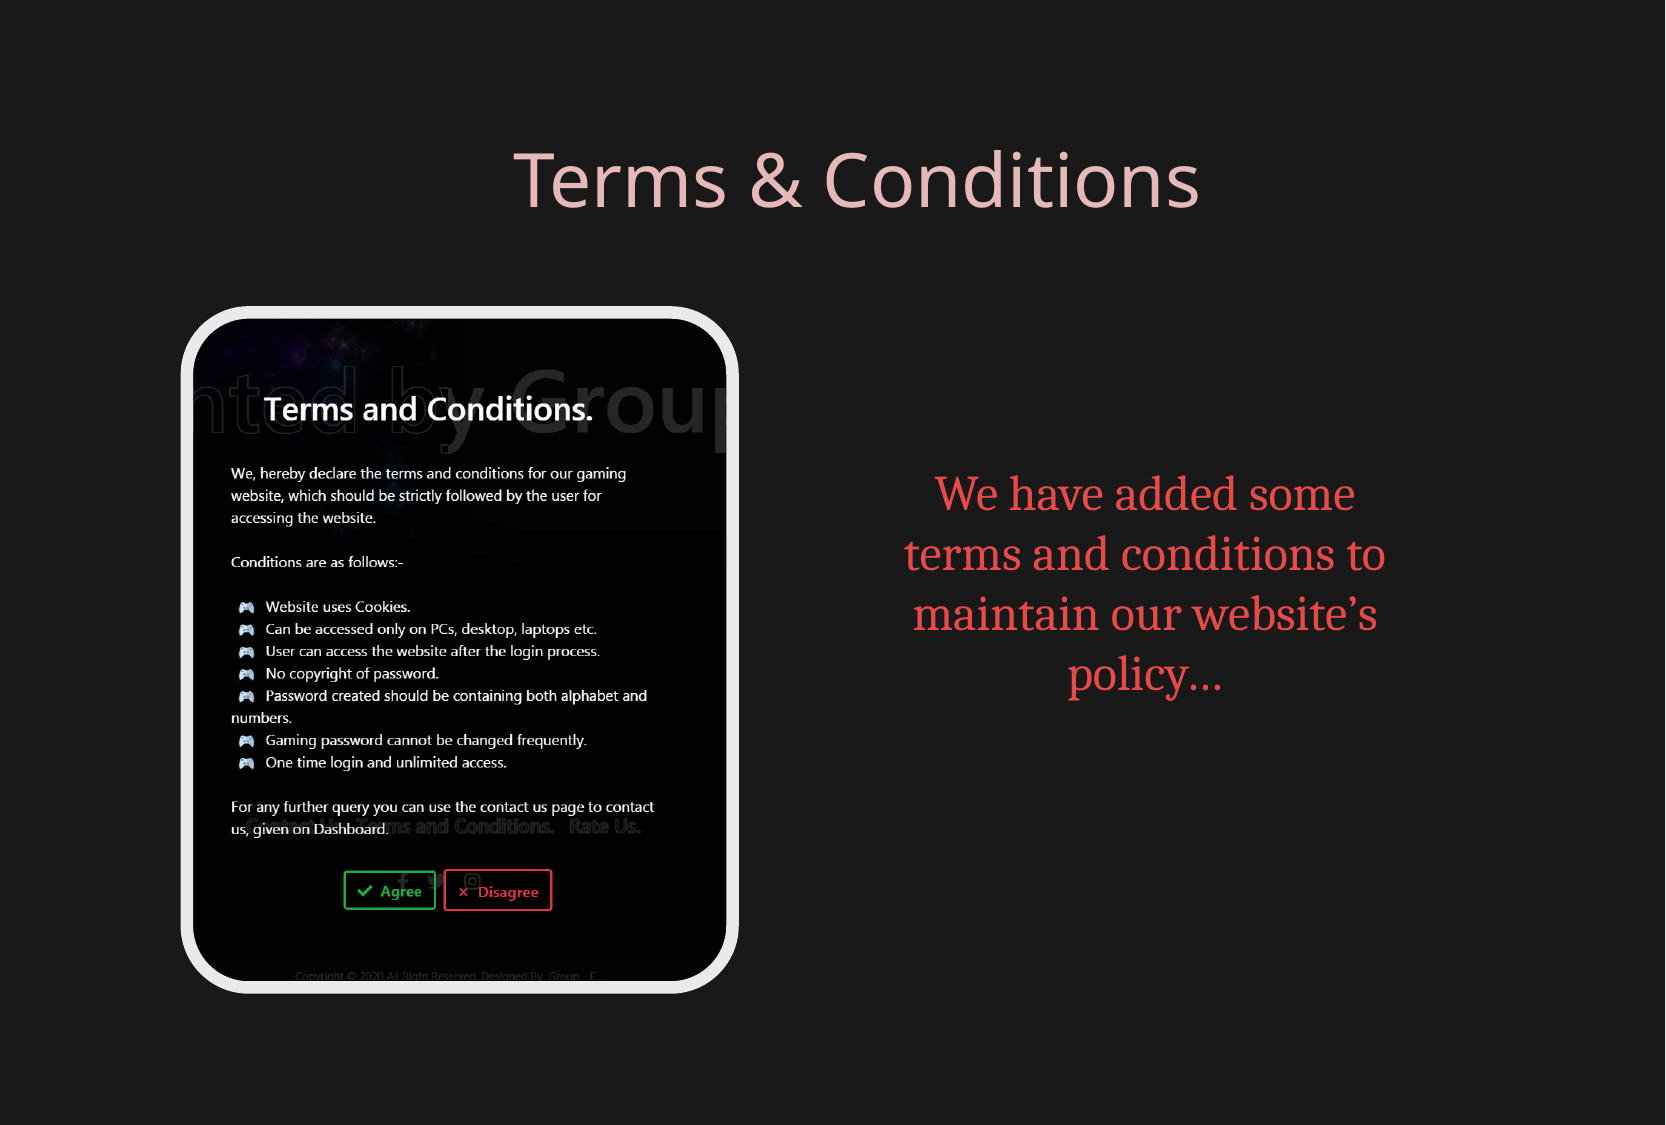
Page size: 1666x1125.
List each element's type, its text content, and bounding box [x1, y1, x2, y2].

picture [186, 312, 733, 988]
text_box Terms & Conditions [498, 124, 1217, 230]
subtitle We have added some terms and conditions to maintain our website’s policy… [882, 452, 1408, 888]
